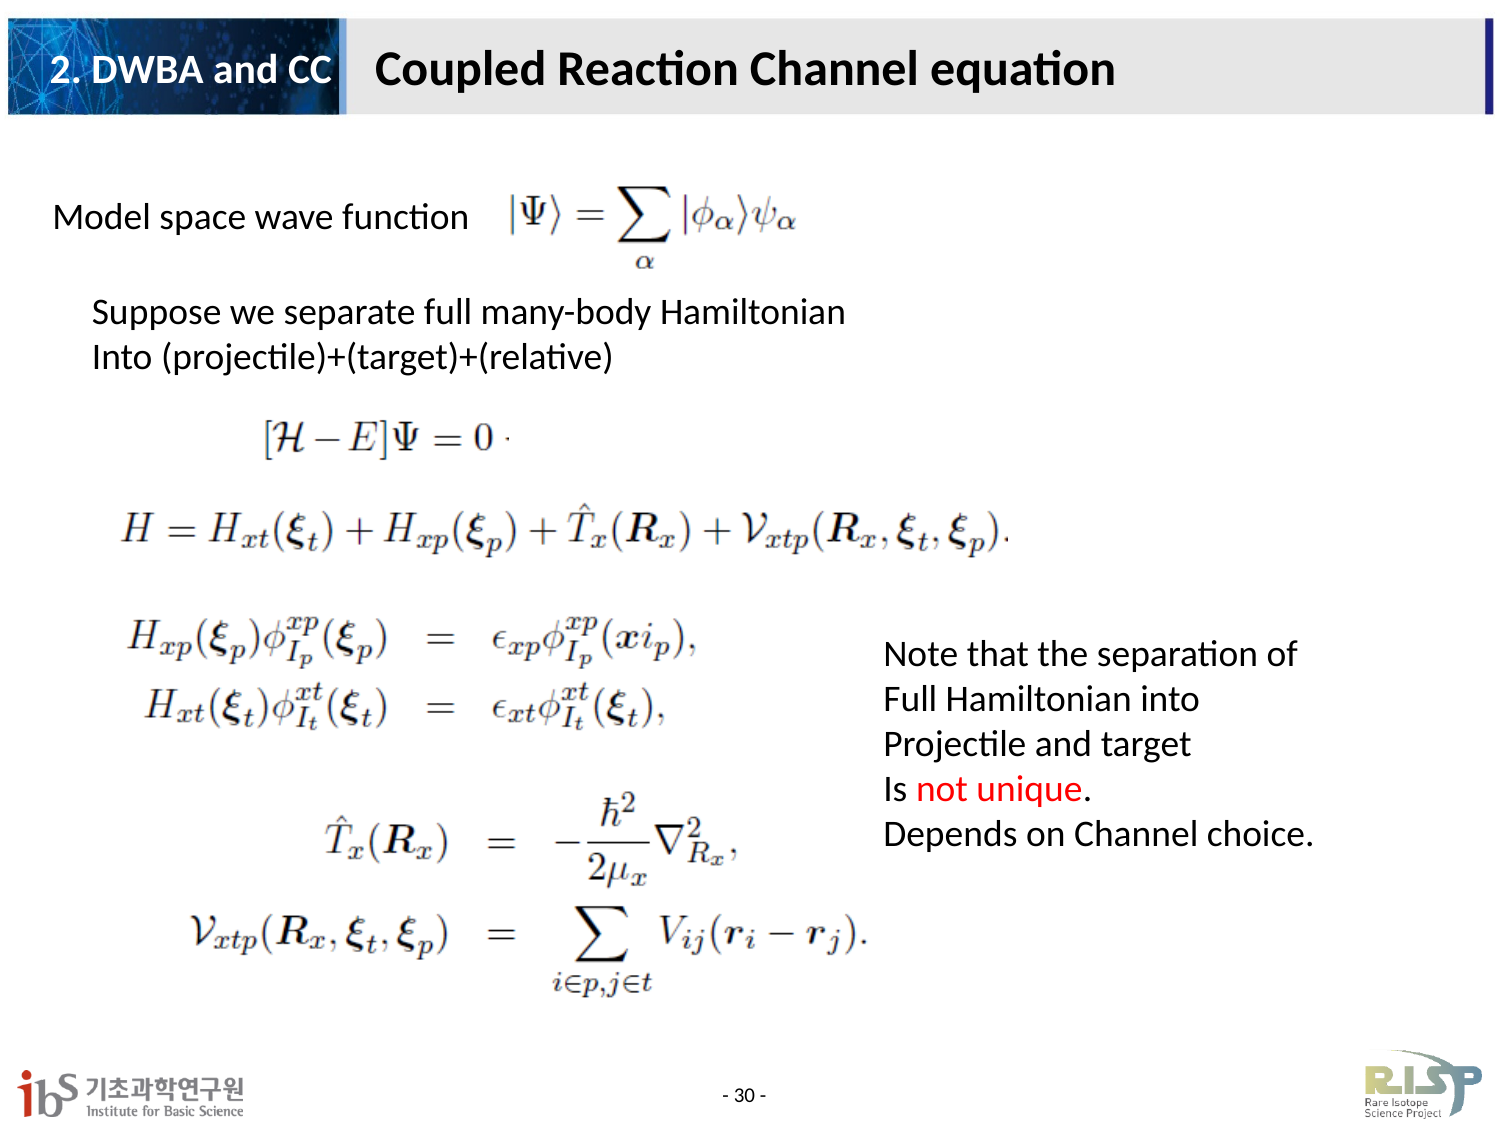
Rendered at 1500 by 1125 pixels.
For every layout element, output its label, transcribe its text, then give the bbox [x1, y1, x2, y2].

picture [478, 160, 818, 280]
picture [2, 10, 1500, 130]
picture [1364, 1049, 1482, 1119]
picture [112, 489, 1008, 572]
text_box Note that the separation of Full Hamiltonian into Projectile and target Is not unique. Depends on Channel choice. [868, 621, 1459, 862]
text_box Model space wave function [37, 184, 478, 245]
picture [17, 1070, 243, 1117]
picture [112, 603, 705, 746]
picture [137, 773, 869, 1018]
picture [253, 411, 509, 468]
text_box Suppose we separate full many-body Hamiltonian Into (projectile)+(target)+(relative) [77, 279, 871, 384]
